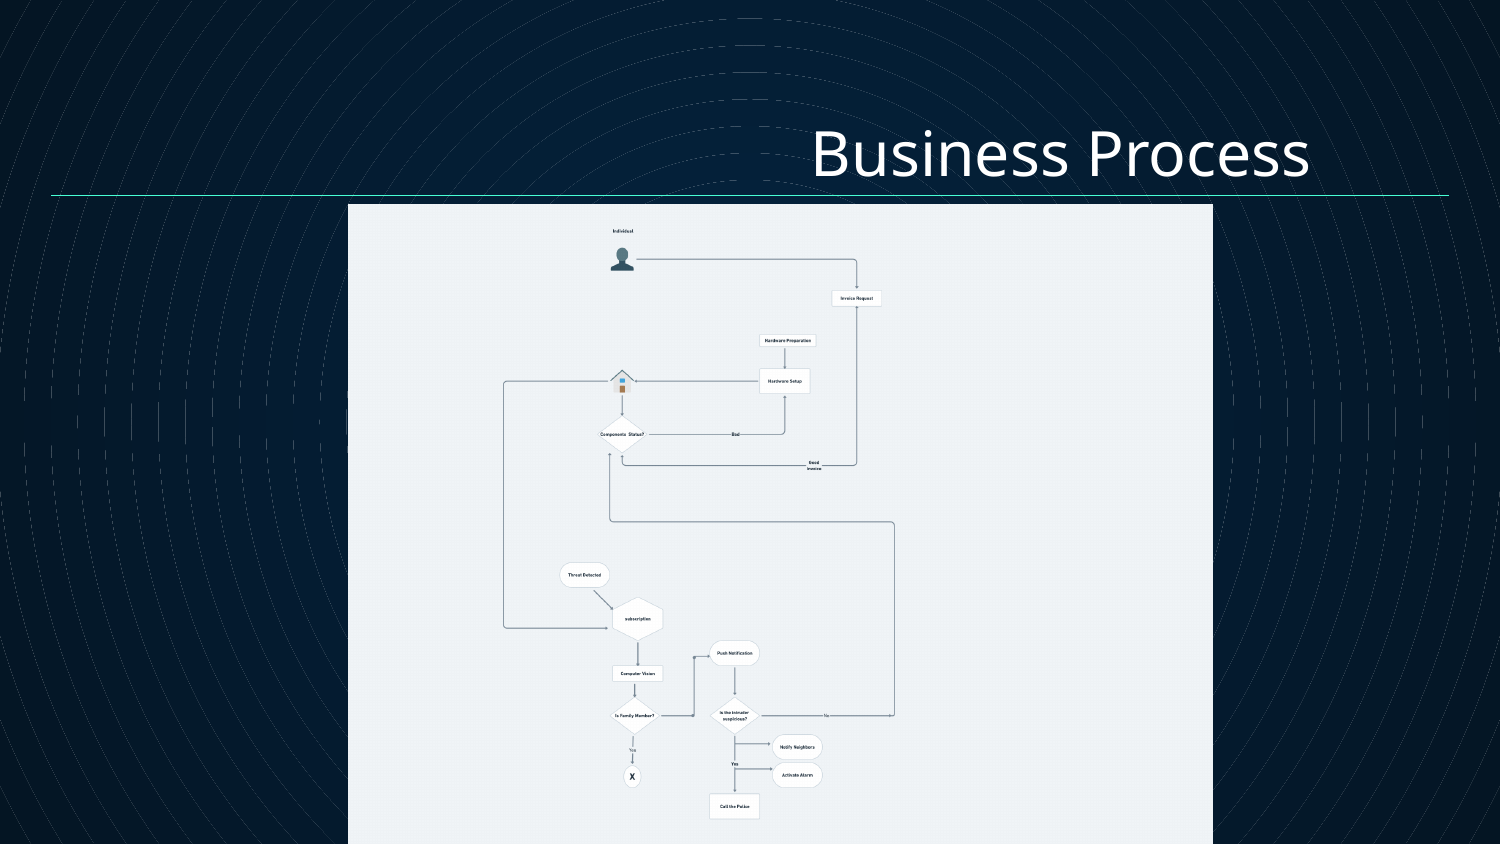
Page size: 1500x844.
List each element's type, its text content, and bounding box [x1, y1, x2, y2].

text_box [51, 222, 343, 297]
picture [348, 203, 1214, 844]
title Business Process [42, 104, 1328, 205]
text_box [1219, 222, 1449, 297]
